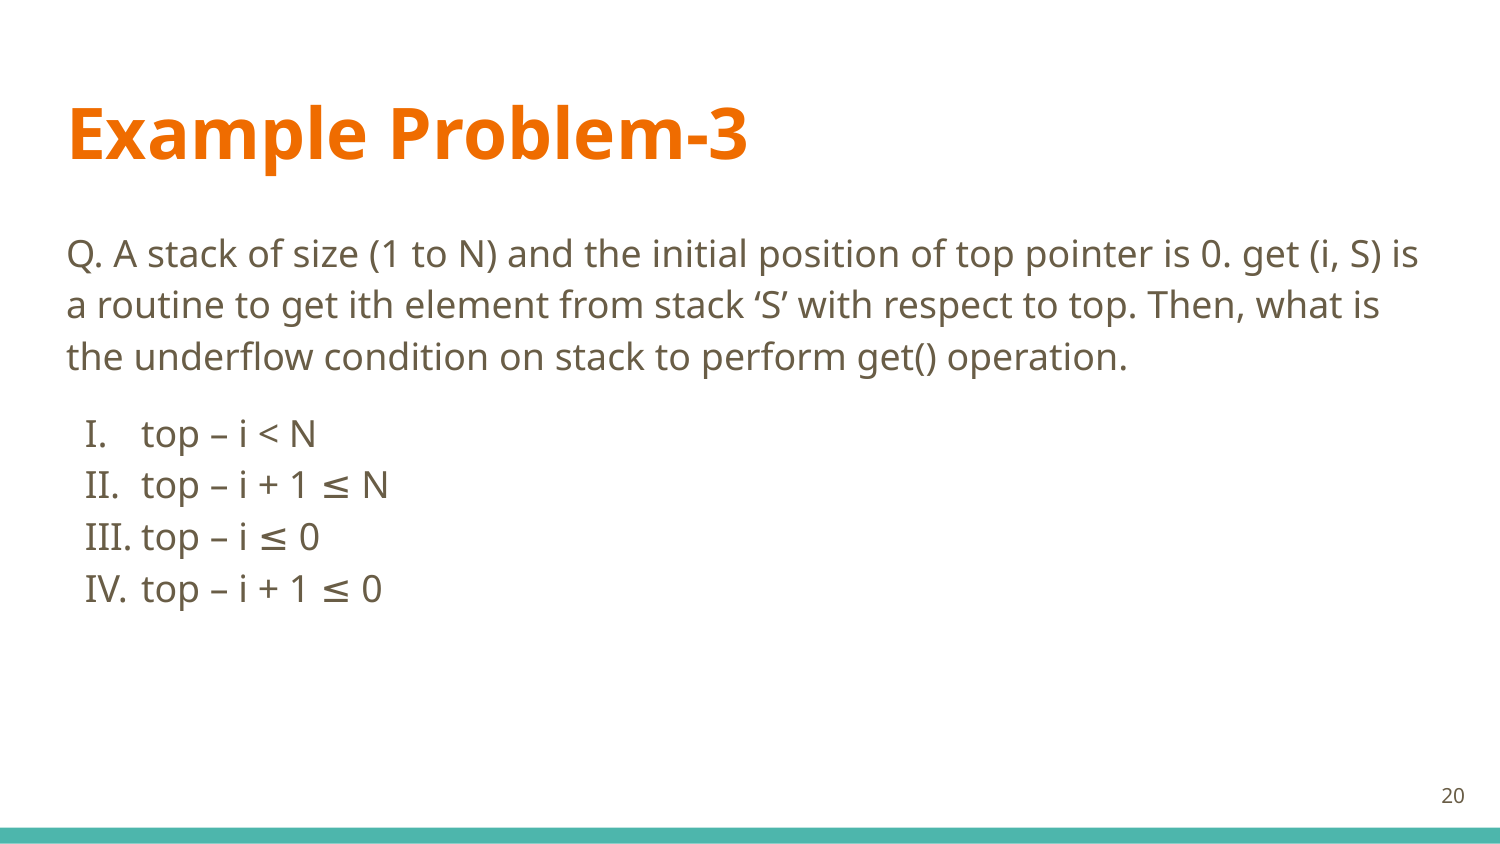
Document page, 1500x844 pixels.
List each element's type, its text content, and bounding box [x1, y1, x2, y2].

title Example Problem-3 [51, 72, 1449, 189]
list Q. A stack of size (1 to N) and the initial position of top pointer is 0. get (i, S) is a routine to get ith element from stack ‘S’ with respect to top. Then, what is the underflow condition on stack to perform get() operation. top – i < N top – i + 1 ≤ N top – i ≤ 0 top – i + 1 ≤ 0 [51, 207, 1449, 750]
slide_number ‹#› [1389, 764, 1480, 830]
